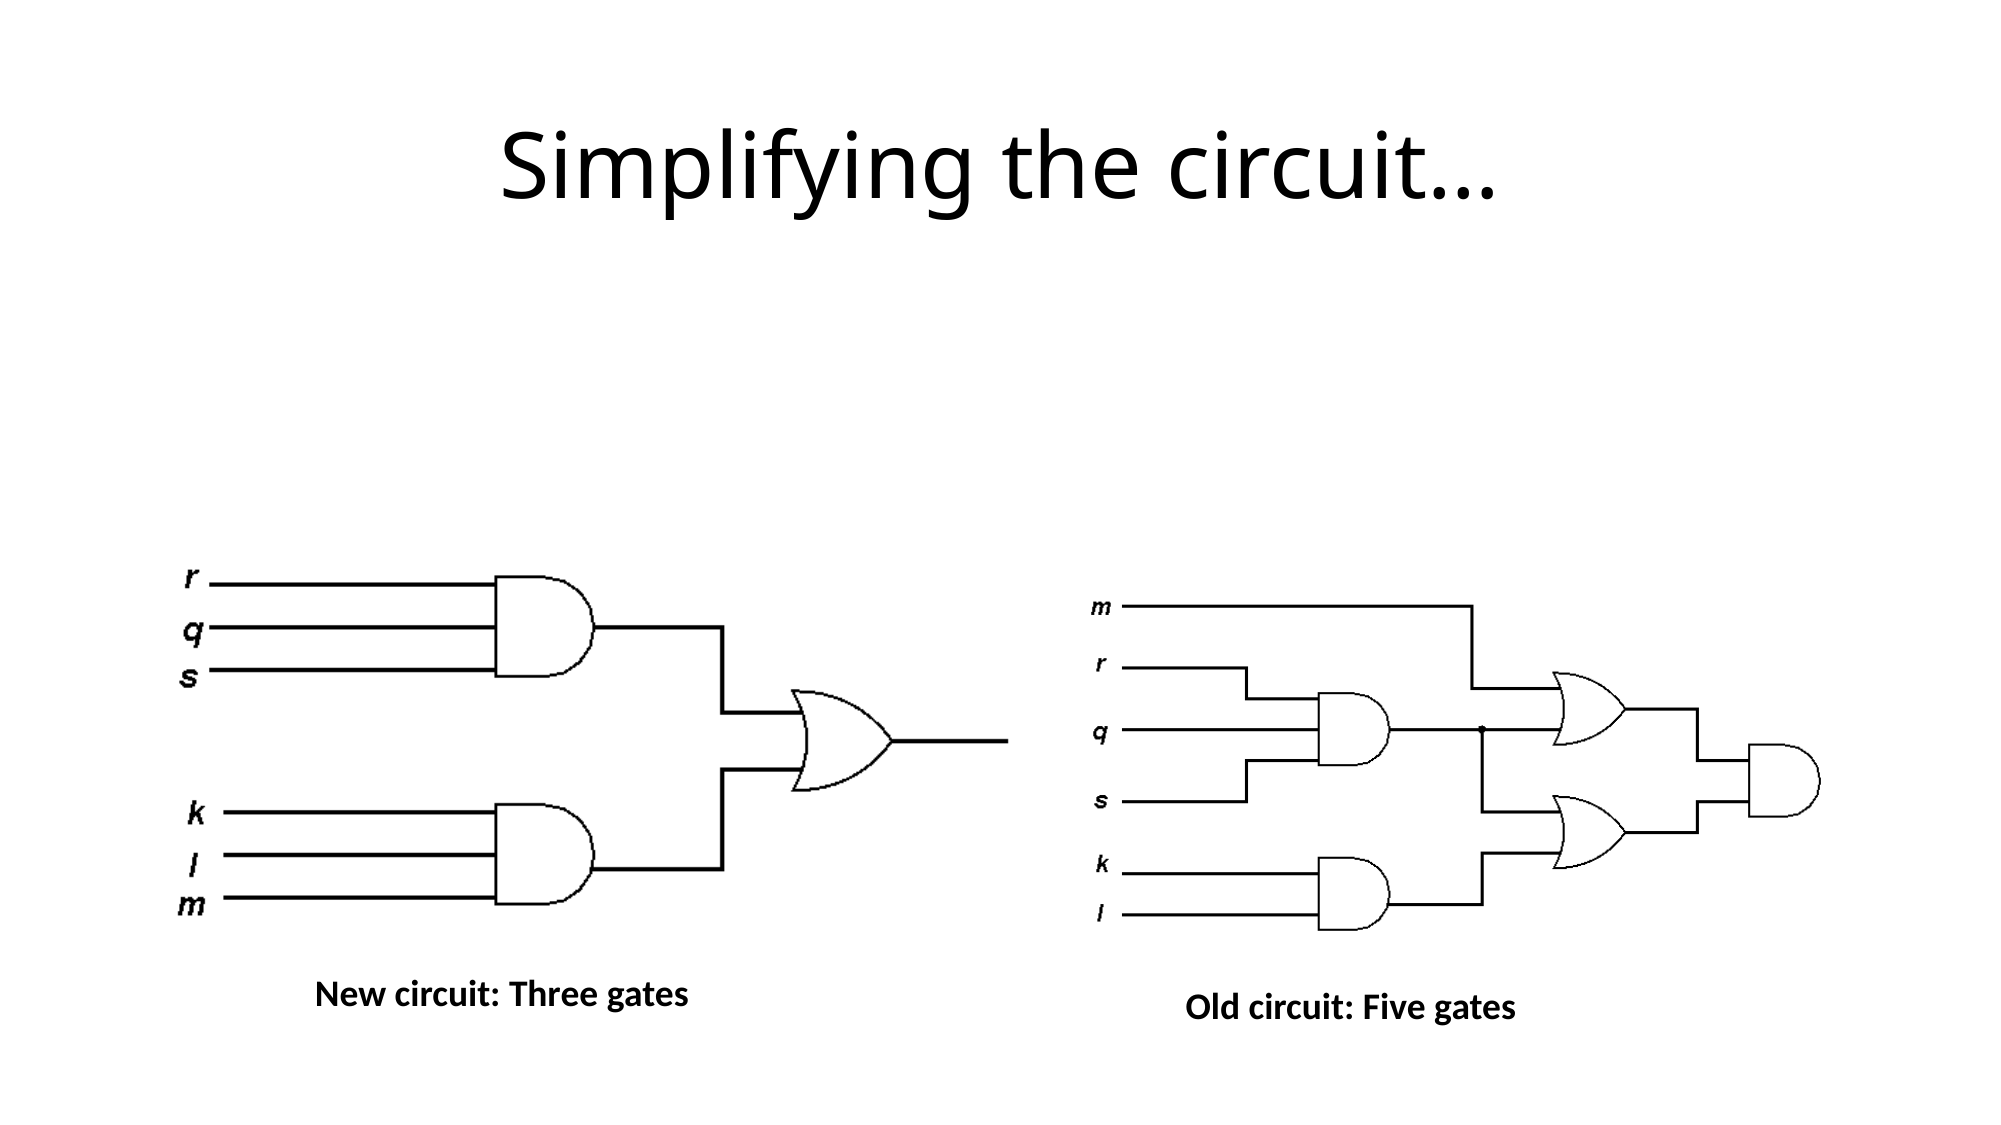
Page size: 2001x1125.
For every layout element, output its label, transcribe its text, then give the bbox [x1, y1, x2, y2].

title Simplifying the circuit… [137, 59, 1863, 278]
text_box New circuit: Three gates [164, 961, 840, 1022]
picture [1081, 580, 1825, 937]
text_box Old circuit: Five gates [1013, 974, 1689, 1035]
picture [164, 540, 1014, 937]
